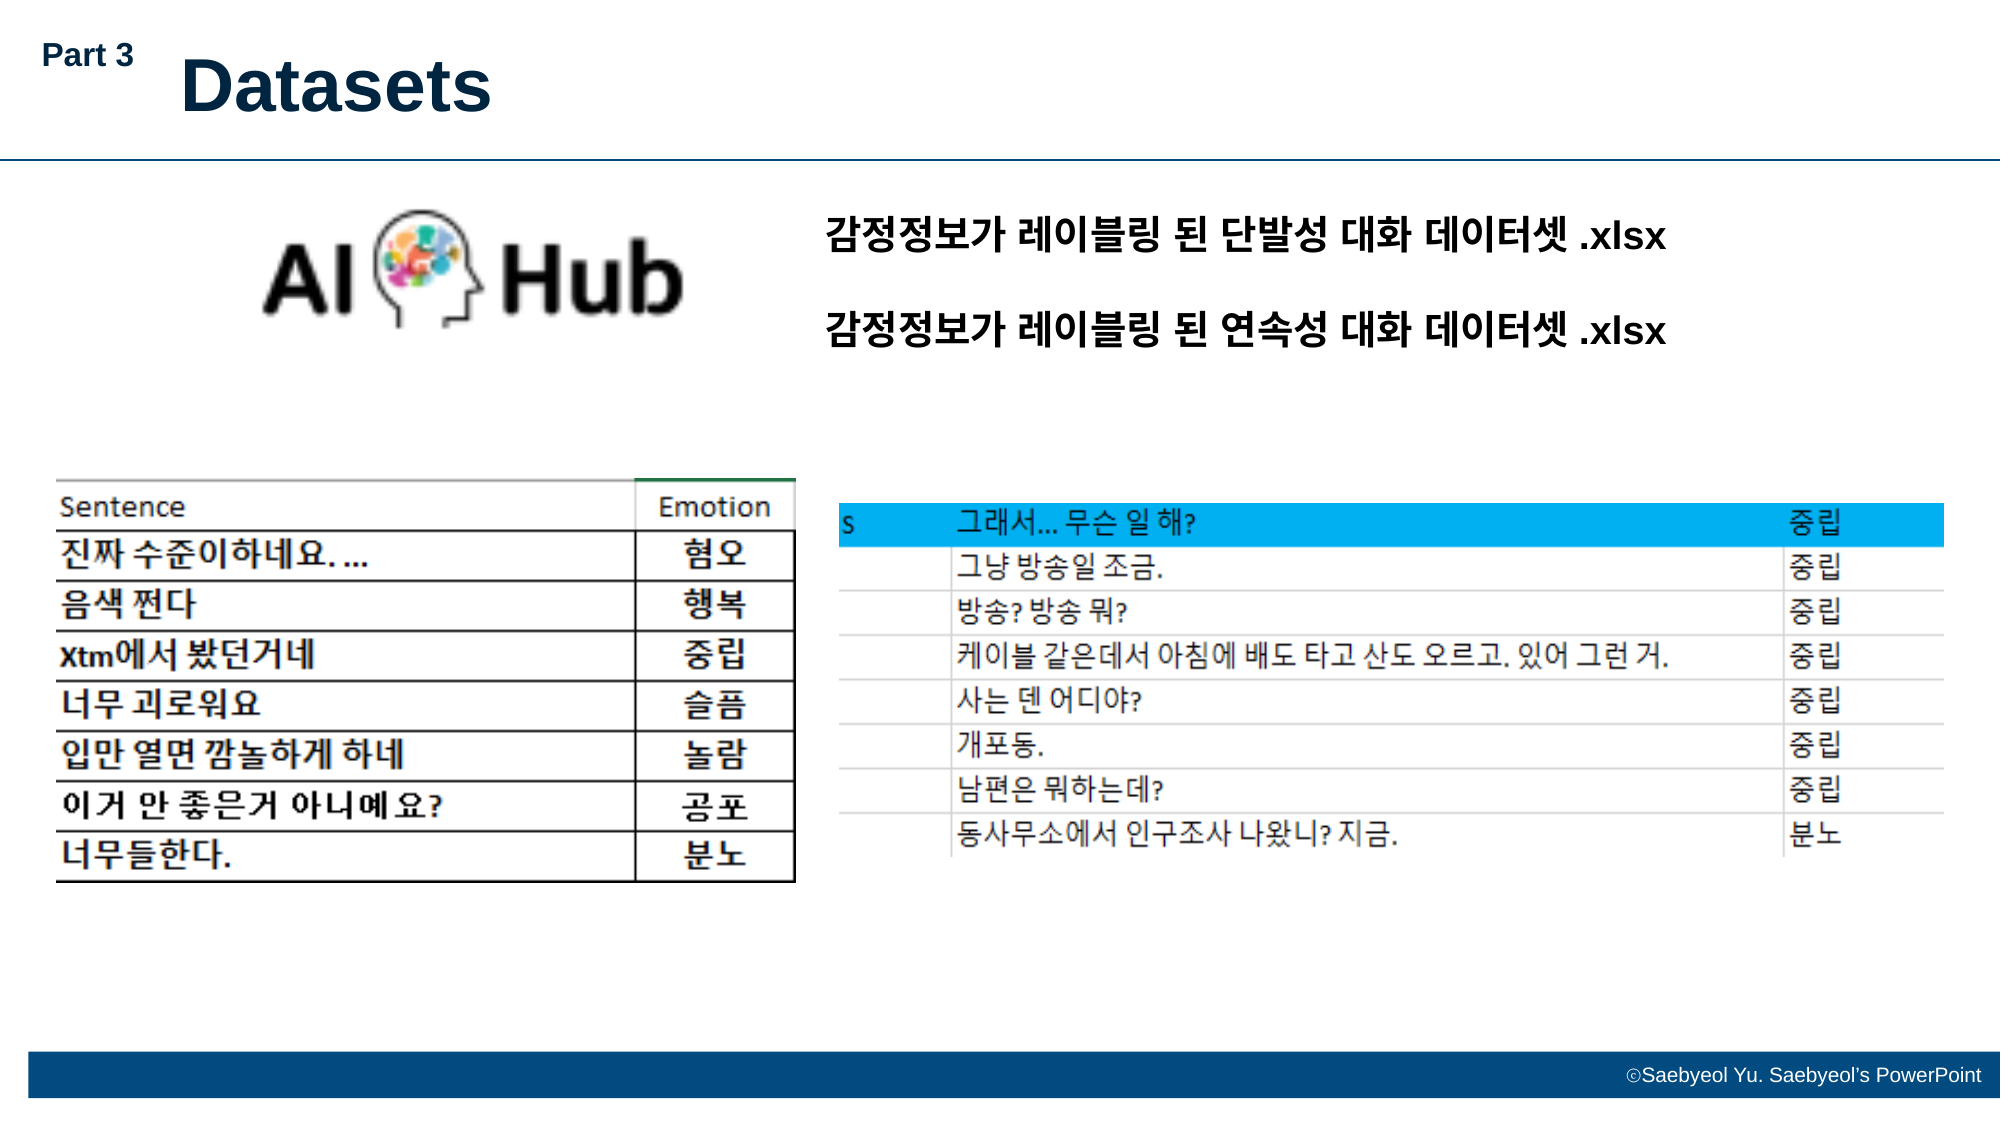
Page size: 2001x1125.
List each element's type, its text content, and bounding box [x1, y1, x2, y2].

text_box Part 3 [26, 26, 165, 81]
picture [56, 477, 797, 883]
picture [838, 547, 1944, 858]
picture [234, 185, 714, 380]
text_box Datasets [165, 28, 783, 134]
text_box 감정정보가 레이블링 된 단발성 대화 데이터셋.xlsx 감정정보가 레이블링 된 연속성 대화 데이터셋.xlsx [810, 202, 1821, 361]
